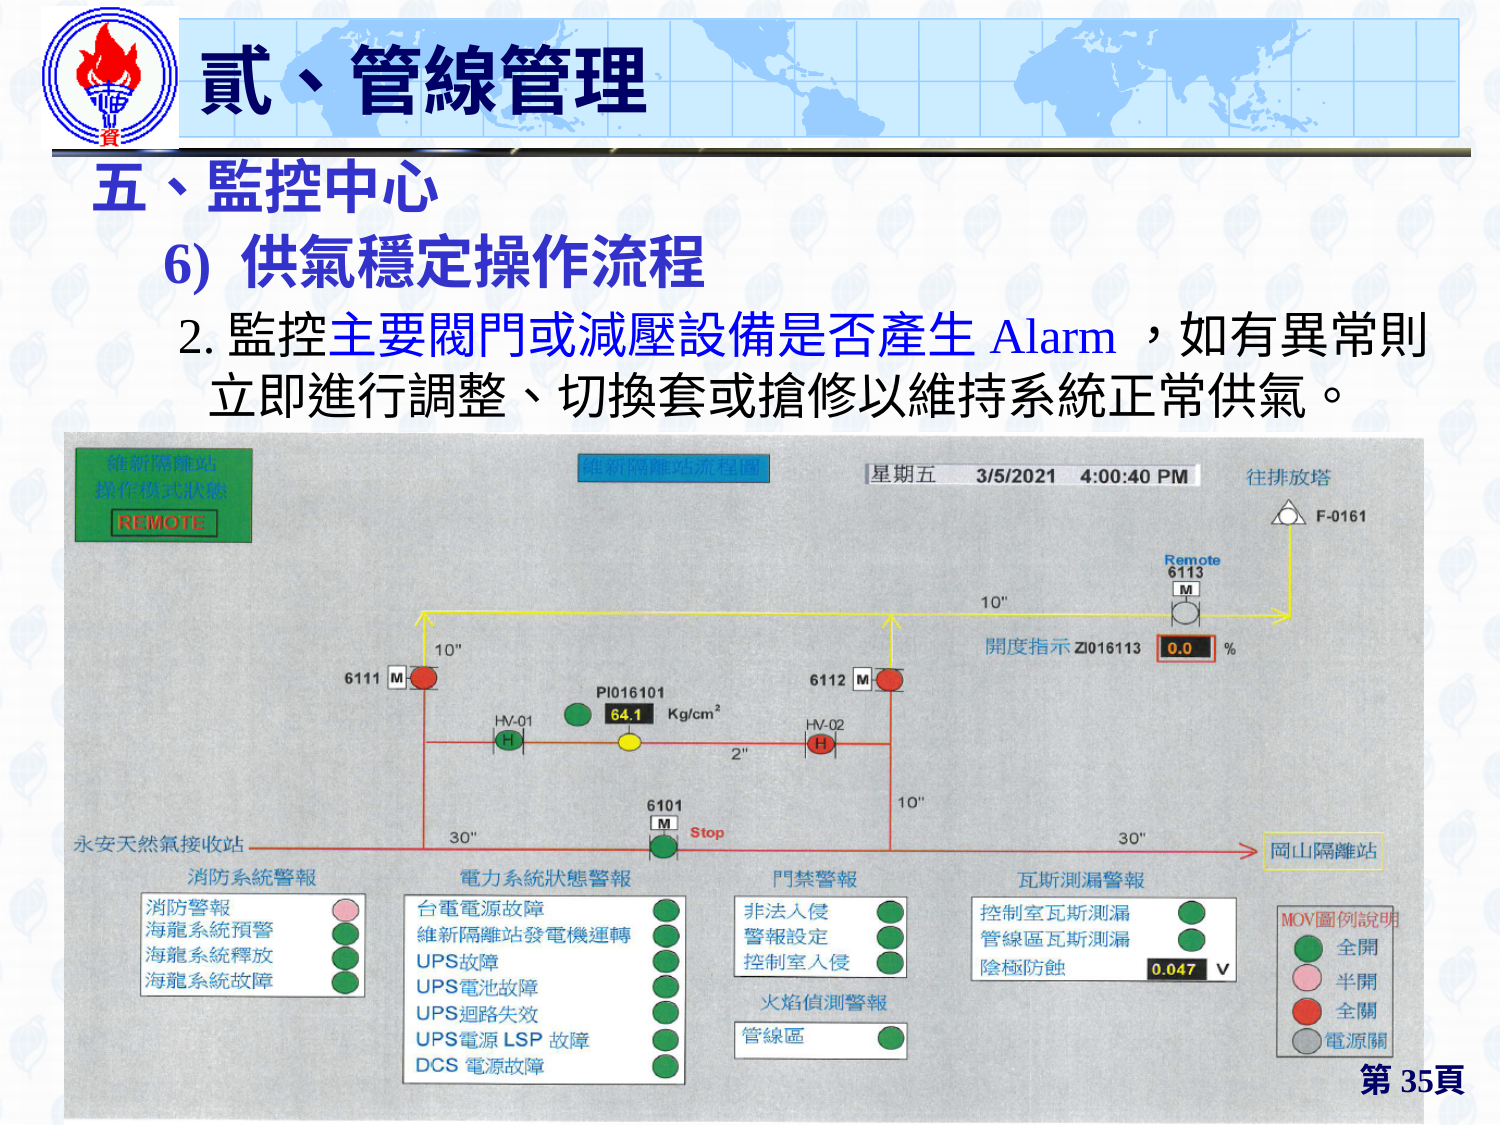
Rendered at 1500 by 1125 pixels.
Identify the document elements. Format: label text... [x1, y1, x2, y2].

title 貳、管線管理 [183, 31, 1459, 126]
picture [0, 0, 1500, 1125]
list 五、監控中心 6) 供氣穩定操作流程 2.監控主要閥門或減壓設備是否產生Alarm，如有異常則立即進行調整、切換套或搶修以維持系統正常供氣。 [75, 143, 1471, 976]
slide_number 第35頁 [1429, 1051, 1483, 1125]
